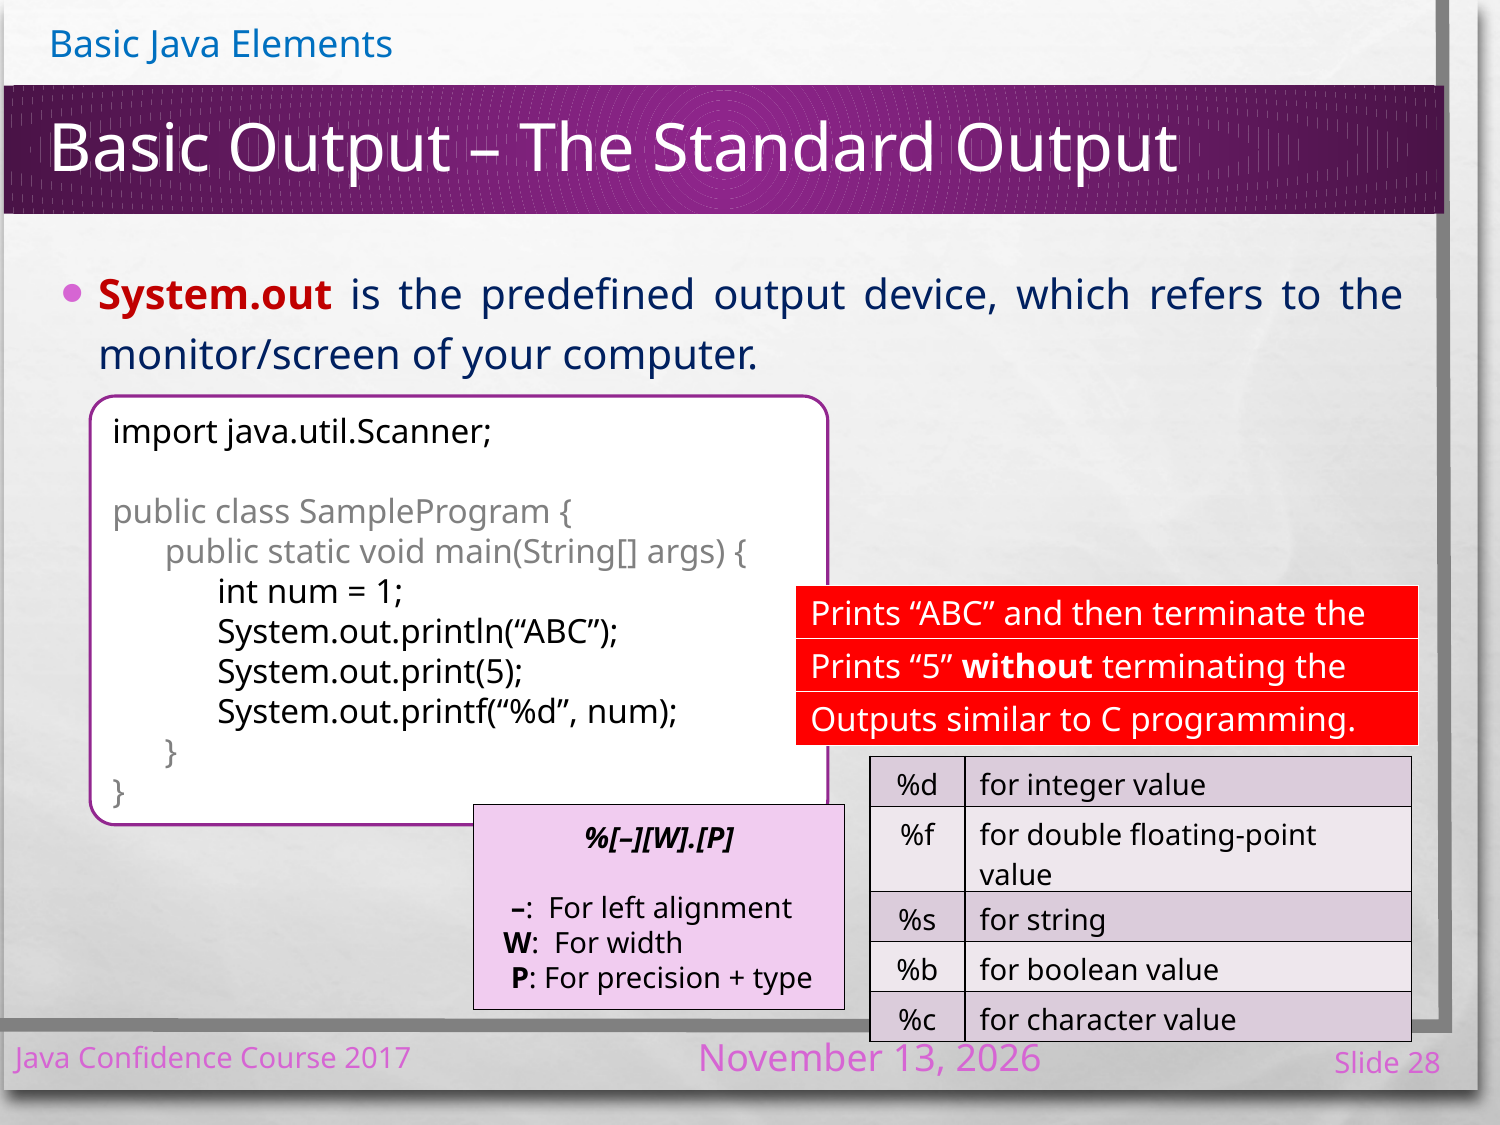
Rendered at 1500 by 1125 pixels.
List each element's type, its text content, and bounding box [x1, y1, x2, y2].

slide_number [633, 1027, 1106, 1092]
text_box Prints “5” without terminating the line. [795, 638, 1419, 691]
table_cell for character value [966, 992, 1411, 1041]
slide_number Slide 28 [1108, 1029, 1456, 1100]
table_header for integer value [966, 757, 1411, 806]
text_box %[–][W].[P] –: For left alignment W: For width P: For precision + type [473, 804, 845, 1010]
table_cell %c [871, 992, 964, 1041]
table_cell %f [871, 807, 964, 891]
table_cell for string [966, 892, 1411, 941]
list System.out is the predefined output device, which refers to the monitor/screen of your computer. [45, 249, 1419, 1003]
table_cell %s [871, 892, 964, 941]
title Basic Output – The Standard Output [3, 87, 1445, 214]
text_box Prints “ABC” and then terminate the line. [795, 585, 1419, 638]
table_header %d [871, 757, 964, 806]
footer Java Confidence Course 2017 [0, 1027, 634, 1090]
text_box import java.util.Scanner; public class SampleProgram { public static void main(String[] args) { int num = 1; System.out.println(“ABC”); System.out.print(5); System.out.printf(“%d”, num); } } [88, 394, 830, 827]
text_box Outputs similar to C programming. [795, 691, 1419, 746]
table_cell for boolean value [966, 942, 1411, 991]
table_cell %b [871, 942, 964, 991]
table_cell for double floating-point value [966, 807, 1411, 891]
